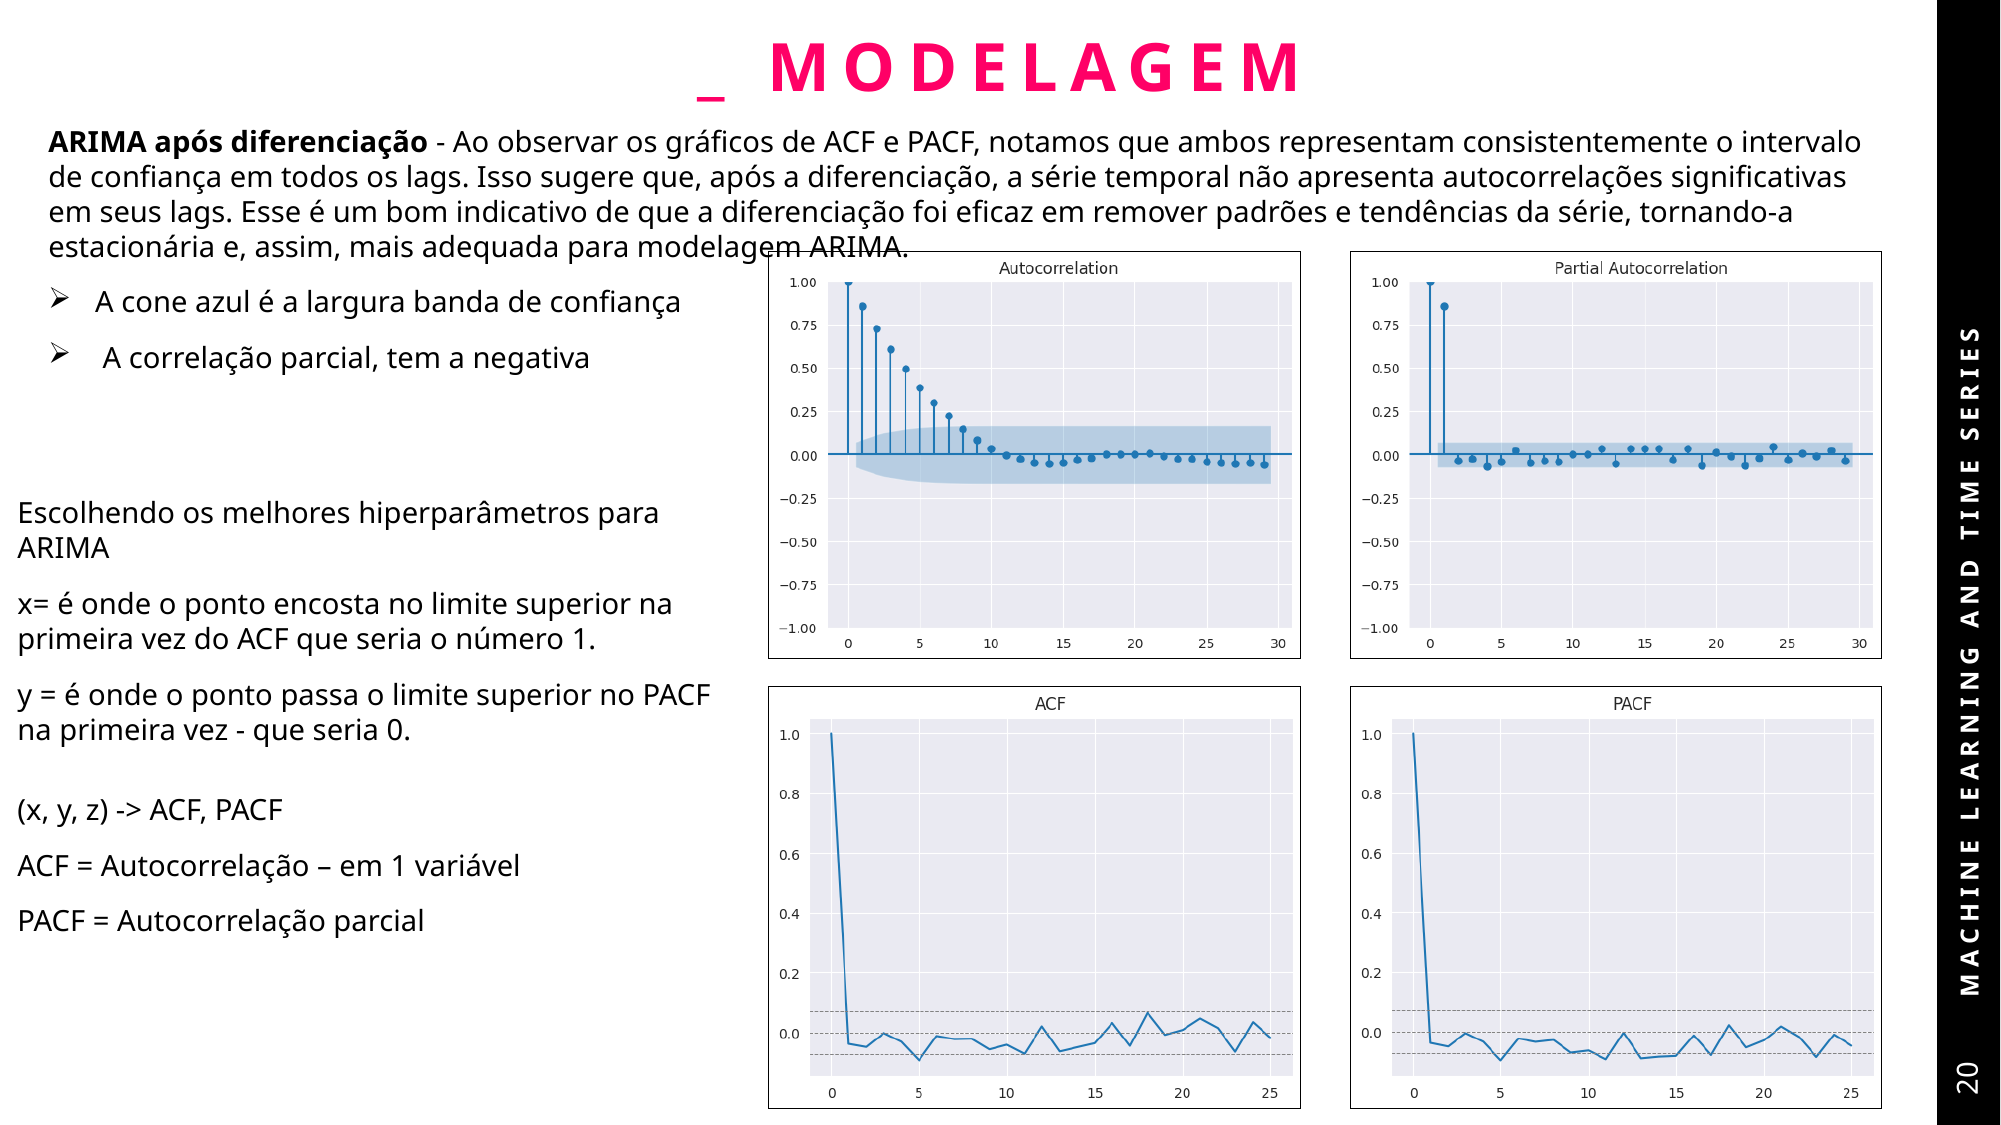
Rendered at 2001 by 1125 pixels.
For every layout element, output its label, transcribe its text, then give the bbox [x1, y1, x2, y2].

text_box Escolhendo os melhores hiperparâmetros para ARIMA x= é onde o ponto encosta no limite superior na primeira vez do ACF que seria o número 1. y = é onde o ponto passa o limite superior no PACF na primeira vez - que seria 0. [17, 494, 749, 659]
picture [768, 251, 1301, 659]
picture [768, 686, 1301, 1109]
text_box ARIMA após diferenciação - Ao observar os gráficos de ACF e PACF, notamos que ambos representam consistentemente o intervalo de confiança em todos os lags. Isso sugere que, após a diferenciação, a série temporal não apresenta autocorrelações significativas em seus lags. Esse é um bom indicativo de que a diferenciação foi eficaz em remover padrões e tendências da série, tornando-a estacionária e, assim, mais adequada para modelagem ARIMA. A cone azul é a largura banda de confiança A correlação parcial, tem a negativa [48, 123, 1875, 380]
picture [1350, 251, 1882, 659]
picture [1350, 686, 1882, 1109]
list (x, y, z) -> ACF, PACF ACF = Autocorrelação – em 1 variável PACF = Autocorrelação parcial [17, 790, 616, 956]
footer MACHINE LEARNING AND TIME SERIES [1937, 0, 2000, 1032]
slide_number 20 [1937, 1032, 2000, 1125]
title _ modelagem [169, 16, 1831, 123]
